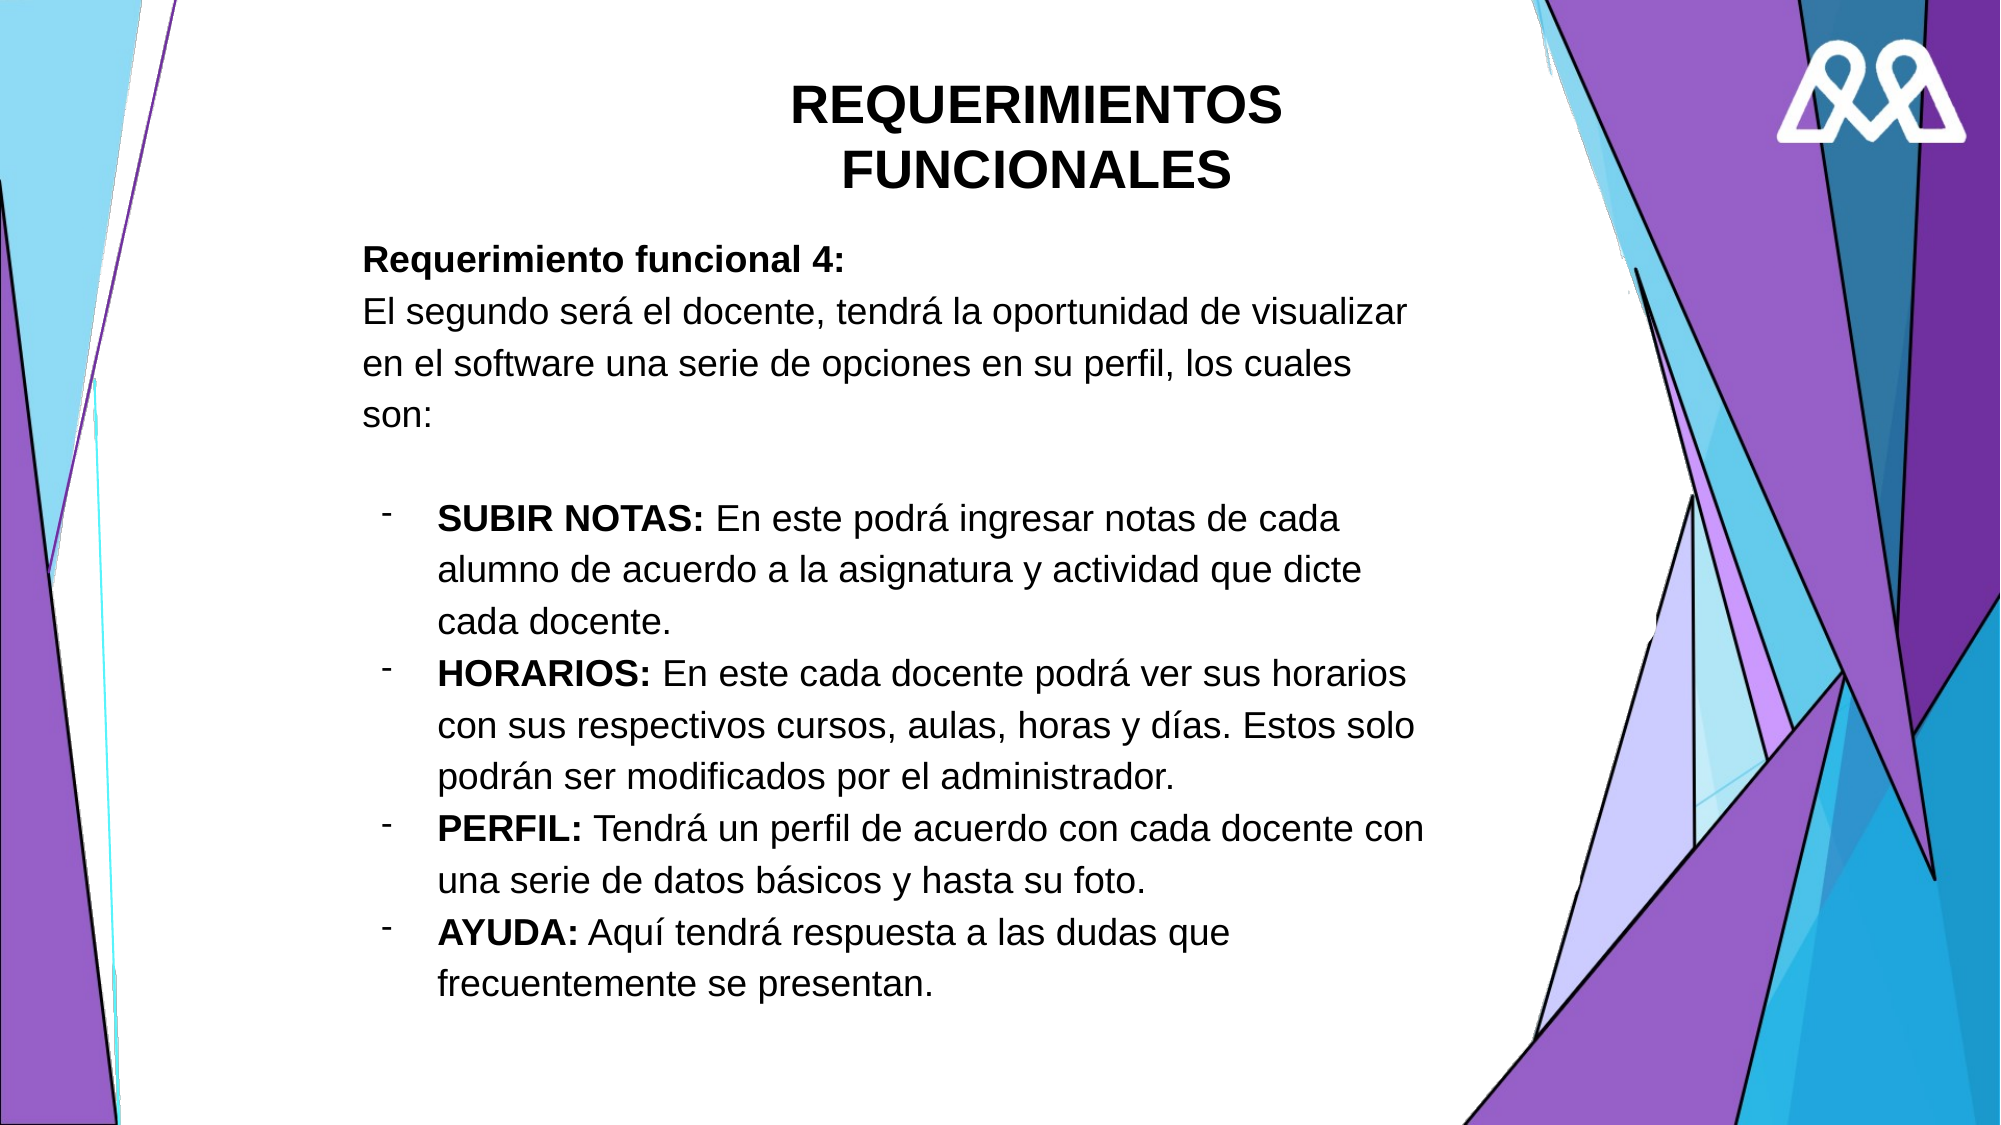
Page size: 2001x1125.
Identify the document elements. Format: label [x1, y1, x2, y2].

text_box [48, 0, 176, 573]
picture [0, 0, 94, 1125]
picture [120, 0, 2000, 1125]
text_box [94, 380, 120, 1125]
